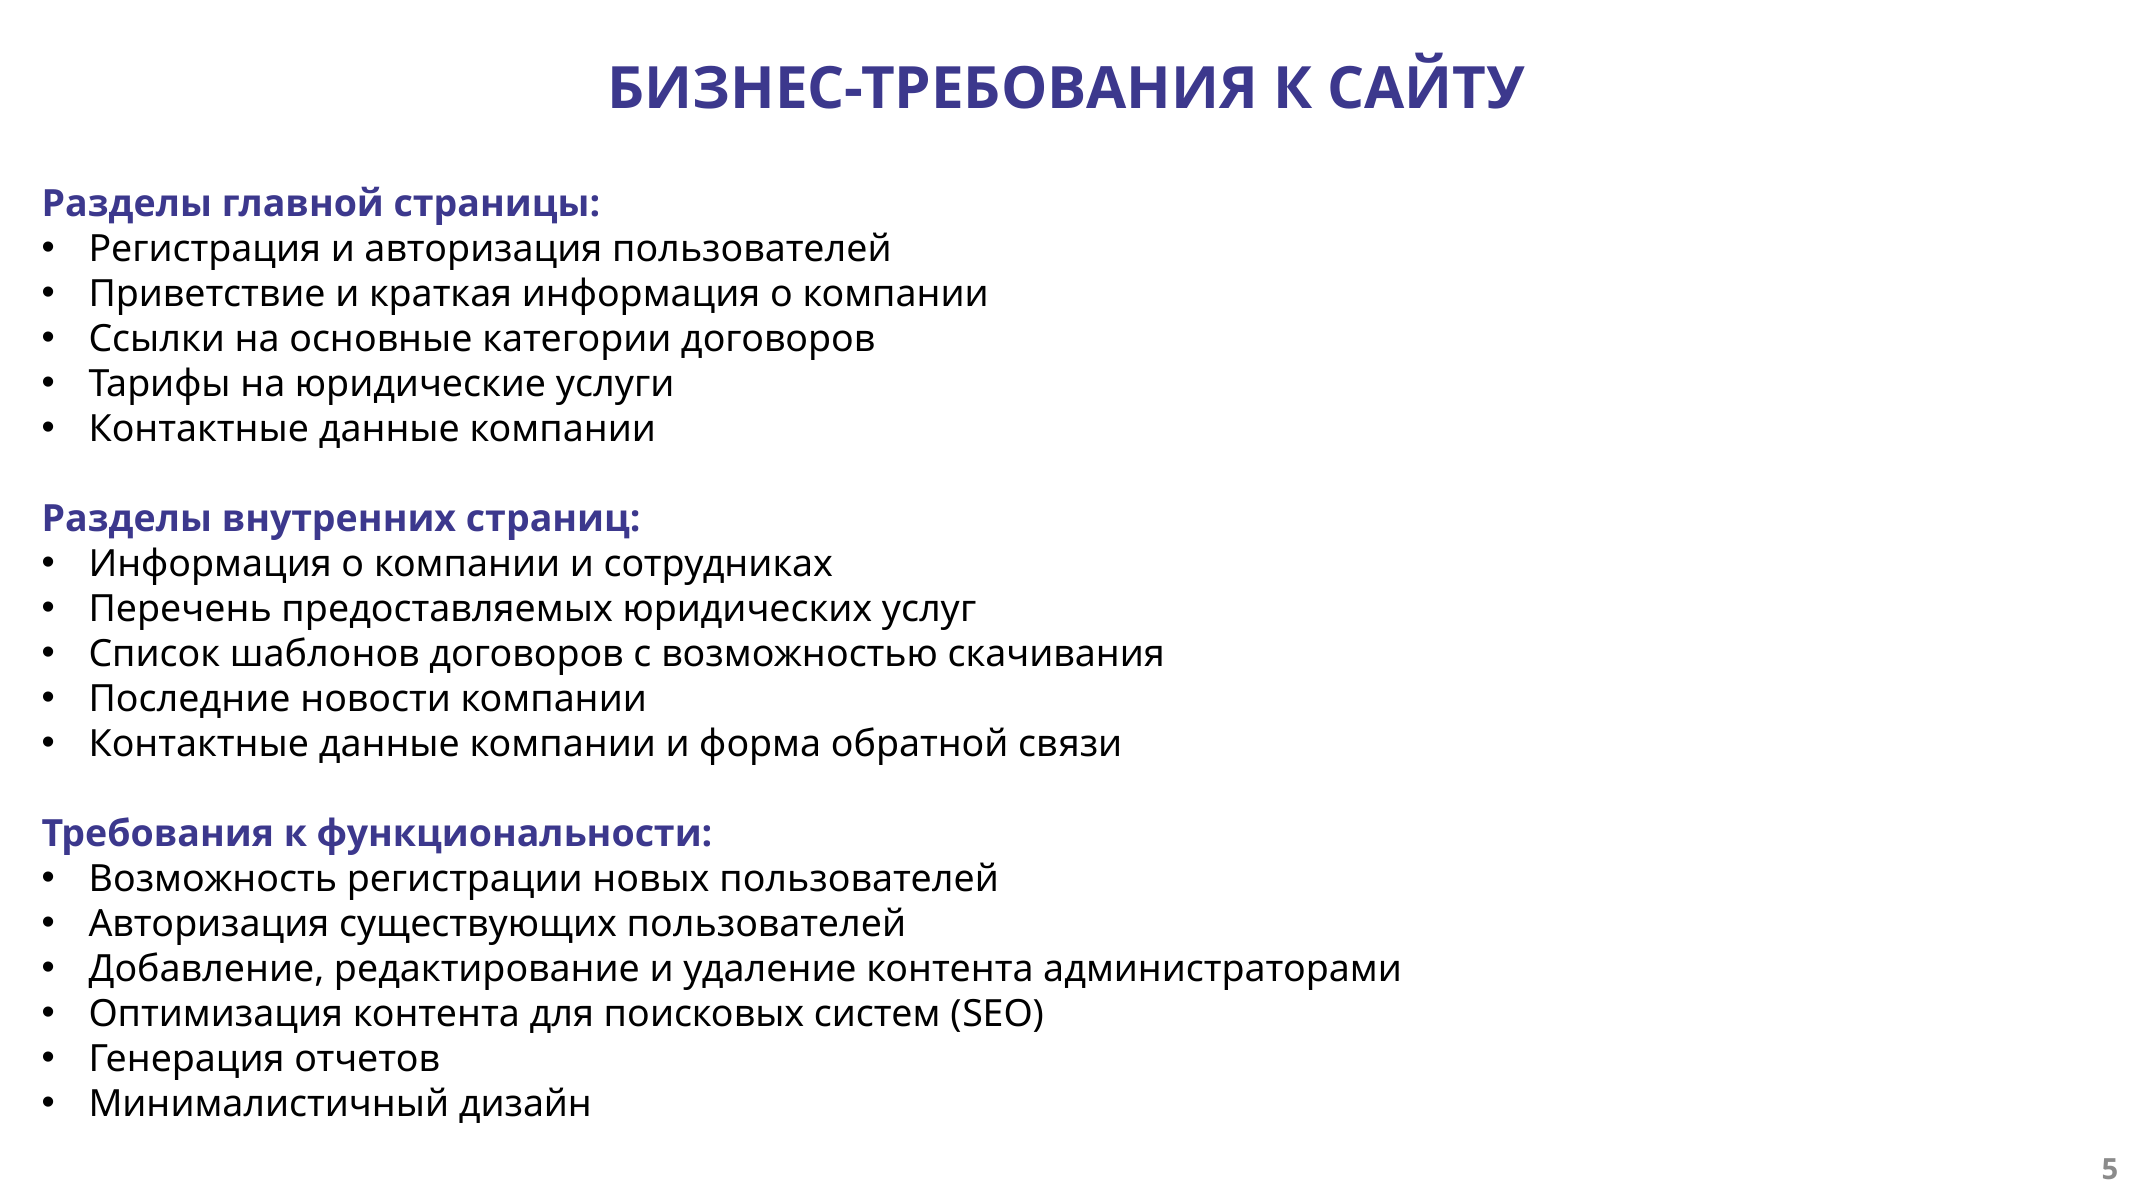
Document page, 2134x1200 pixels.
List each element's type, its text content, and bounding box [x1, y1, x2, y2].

text_box БИЗНЕС-ТРЕБОВАНИЯ К САЙТУ [0, 0, 2134, 180]
text_box Разделы главной страницы: Регистрация и авторизация пользователей Приветствие и краткая информация о компании Ссылки на основные категории договоров Тарифы на юридические услуги Контактные данные компании Разделы внутренних страниц: Информация о компании и сотрудниках Перечень предоставляемых юридических услуг Список шаблонов договоров с возможностью скачивания Последние новости компании Контактные данные компании и форма обратной связи Требования к функциональности: Возможность регистрации новых пользователей Авторизация существующих пользователей Добавление, редактирование и удаление контента администраторами Оптимизация контента для поисковых систем (SEO) Генерация отчетов Минималистичный дизайн [41, 180, 2134, 1125]
slide_number 5 [1783, 1140, 2134, 1200]
